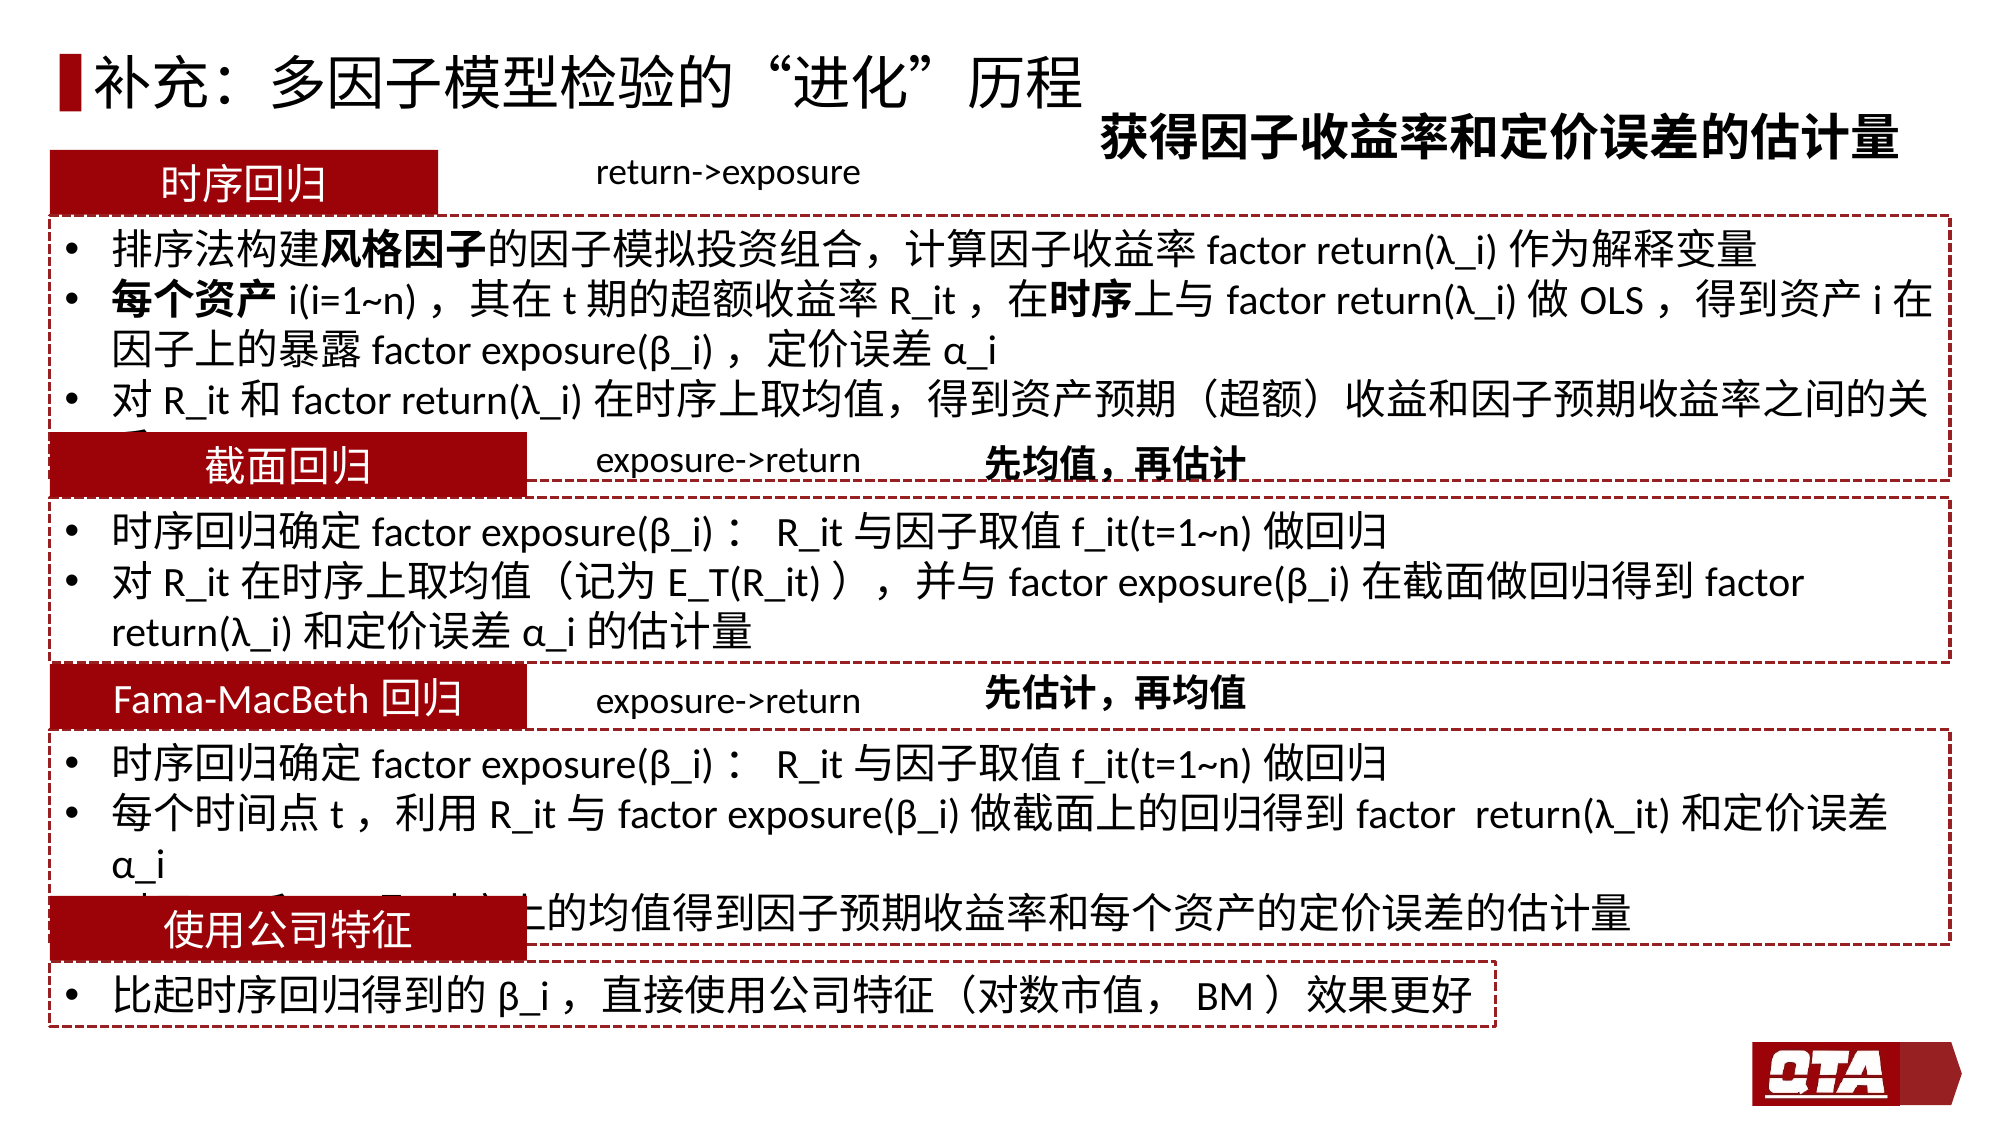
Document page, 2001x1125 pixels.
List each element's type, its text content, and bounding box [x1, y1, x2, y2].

text_box return->exposure [581, 139, 877, 200]
text_box 时序回归确定factor exposure(β_i)：R_it与因子取值f_it(t=1~n)做回归 每个时间点t，利用R_it与factor exposure(β_i)做截面上的回归得到factor return(λ_it)和定价误差α_i 对于λ_i和α_i取时序上的均值得到因子预期收益率和每个资产的定价误差的估计量 [49, 729, 1951, 945]
text_box 使用公司特征 [49, 895, 527, 961]
text_box Fama-MacBeth回归 [49, 664, 527, 729]
text_box 时序回归确定factor exposure(β_i)：R_it与因子取值f_it(t=1~n)做回归 对R_it在时序上取均值（记为E_T(R_it)），并与factor exposure(β_i)在截面做回归得到factor return(λ_i)和定价误差α_i的估计量 [49, 497, 1951, 663]
text_box 比起时序回归得到的β_i，直接使用公司特征（对数市值，BM）效果更好 [49, 961, 1496, 1027]
text_box 先估计，再均值 [969, 661, 1263, 721]
text_box 先均值，再估计 [969, 432, 1263, 492]
text_box 排序法构建风格因子的因子模拟投资组合，计算因子收益率factor return(λ_i)作为解释变量 每个资产i(i=1~n)，其在t期的超额收益率R_it，在时序上与factor return(λ_i)做OLS，得到资产i在因子上的暴露factor exposure(β_i)，定价误差α_i 对R_it和factor return(λ_i)在时序上取均值，得到资产预期（超额）收益和因子预期收益率之间的关系 [49, 215, 1951, 481]
text_box 时序回归 [49, 149, 439, 215]
slide_number [1511, 1042, 1962, 1103]
text_box 截面回归 [49, 432, 527, 497]
text_box 获得因子收益率和定价误差的估计量 [1085, 97, 1926, 173]
text_box exposure->return [581, 427, 938, 487]
title 补充：多因子模型检验的“进化”历程 [78, 0, 1775, 174]
text_box exposure->return [581, 669, 938, 729]
